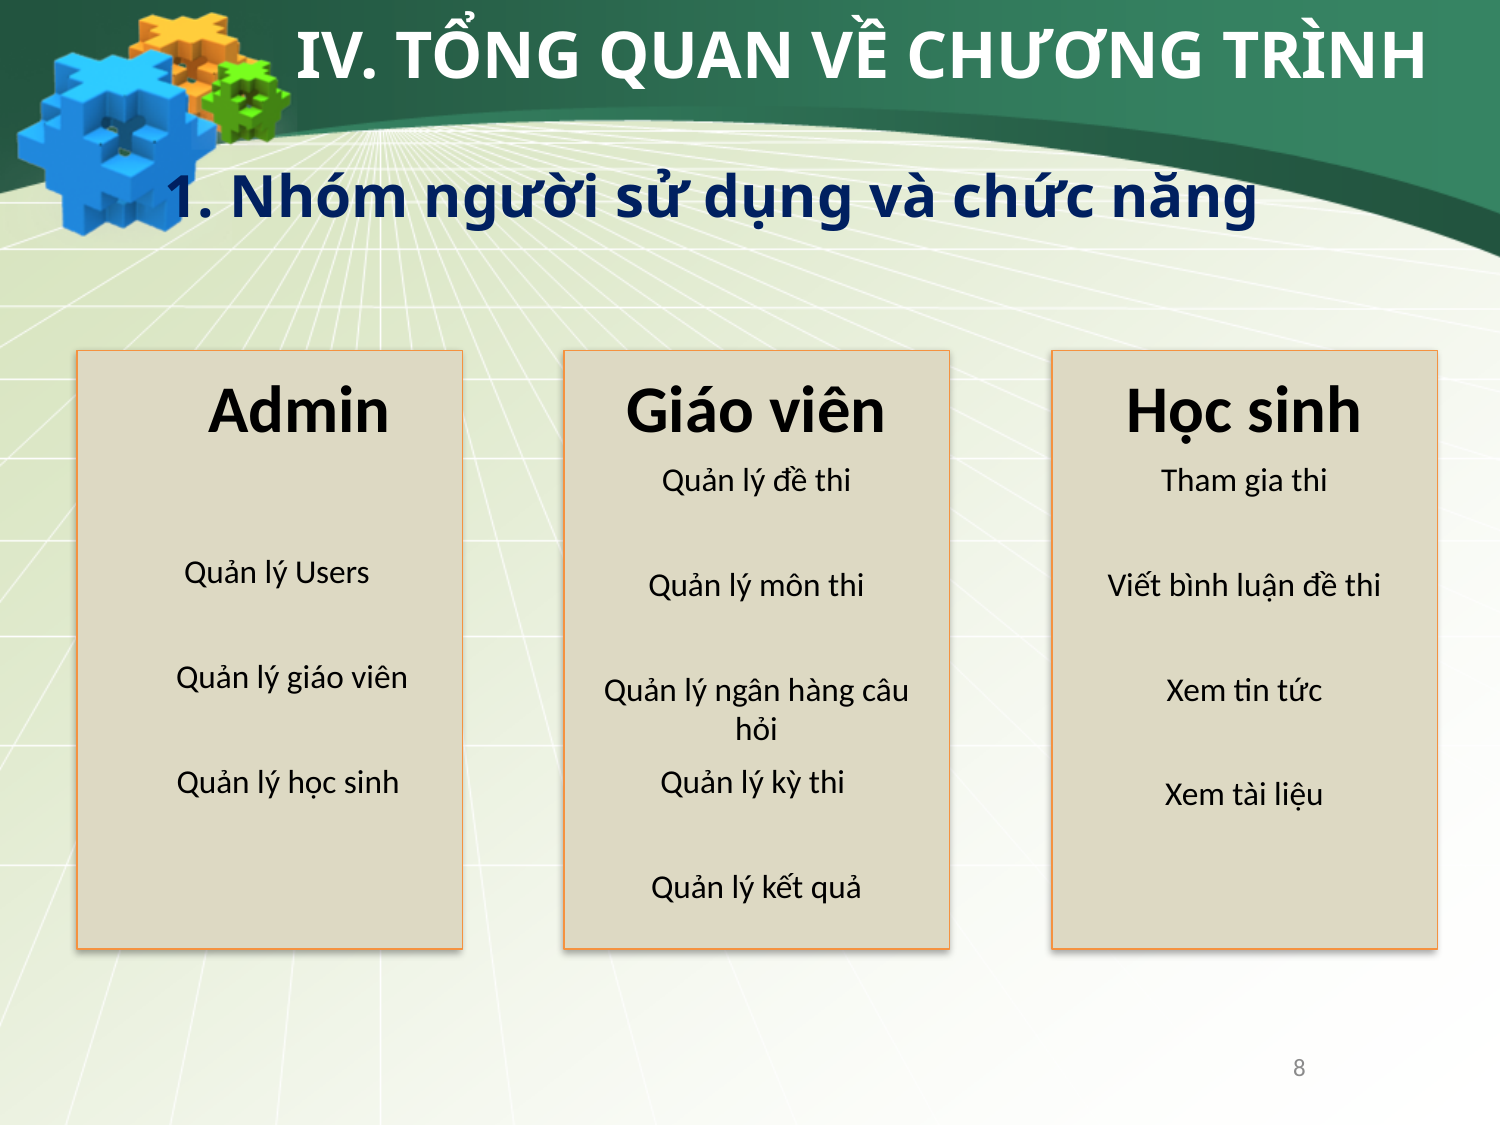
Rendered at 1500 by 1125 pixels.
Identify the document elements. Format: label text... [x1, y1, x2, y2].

text_box Giáo viên Quản lý đề thi Quản lý môn thi Quản lý ngân hàng câu hỏi Quản lý kỳ thi Quản lý kết quả [563, 350, 950, 950]
picture [0, 0, 1500, 1125]
slide_number 8 [970, 1036, 1321, 1096]
text_box Học sinh Tham gia thi Viết bình luận đề thi Xem tin tức Xem tài liệu [1051, 350, 1438, 950]
text_box 1. Nhóm người sử dụng và chức năng [149, 151, 1500, 237]
text_box Admin Quản lý Users Quản lý giáo viên Quản lý học sinh [76, 350, 463, 950]
text_box IV. TỔNG QUAN VỀ CHƯƠNG TRÌNH [149, 0, 1500, 111]
